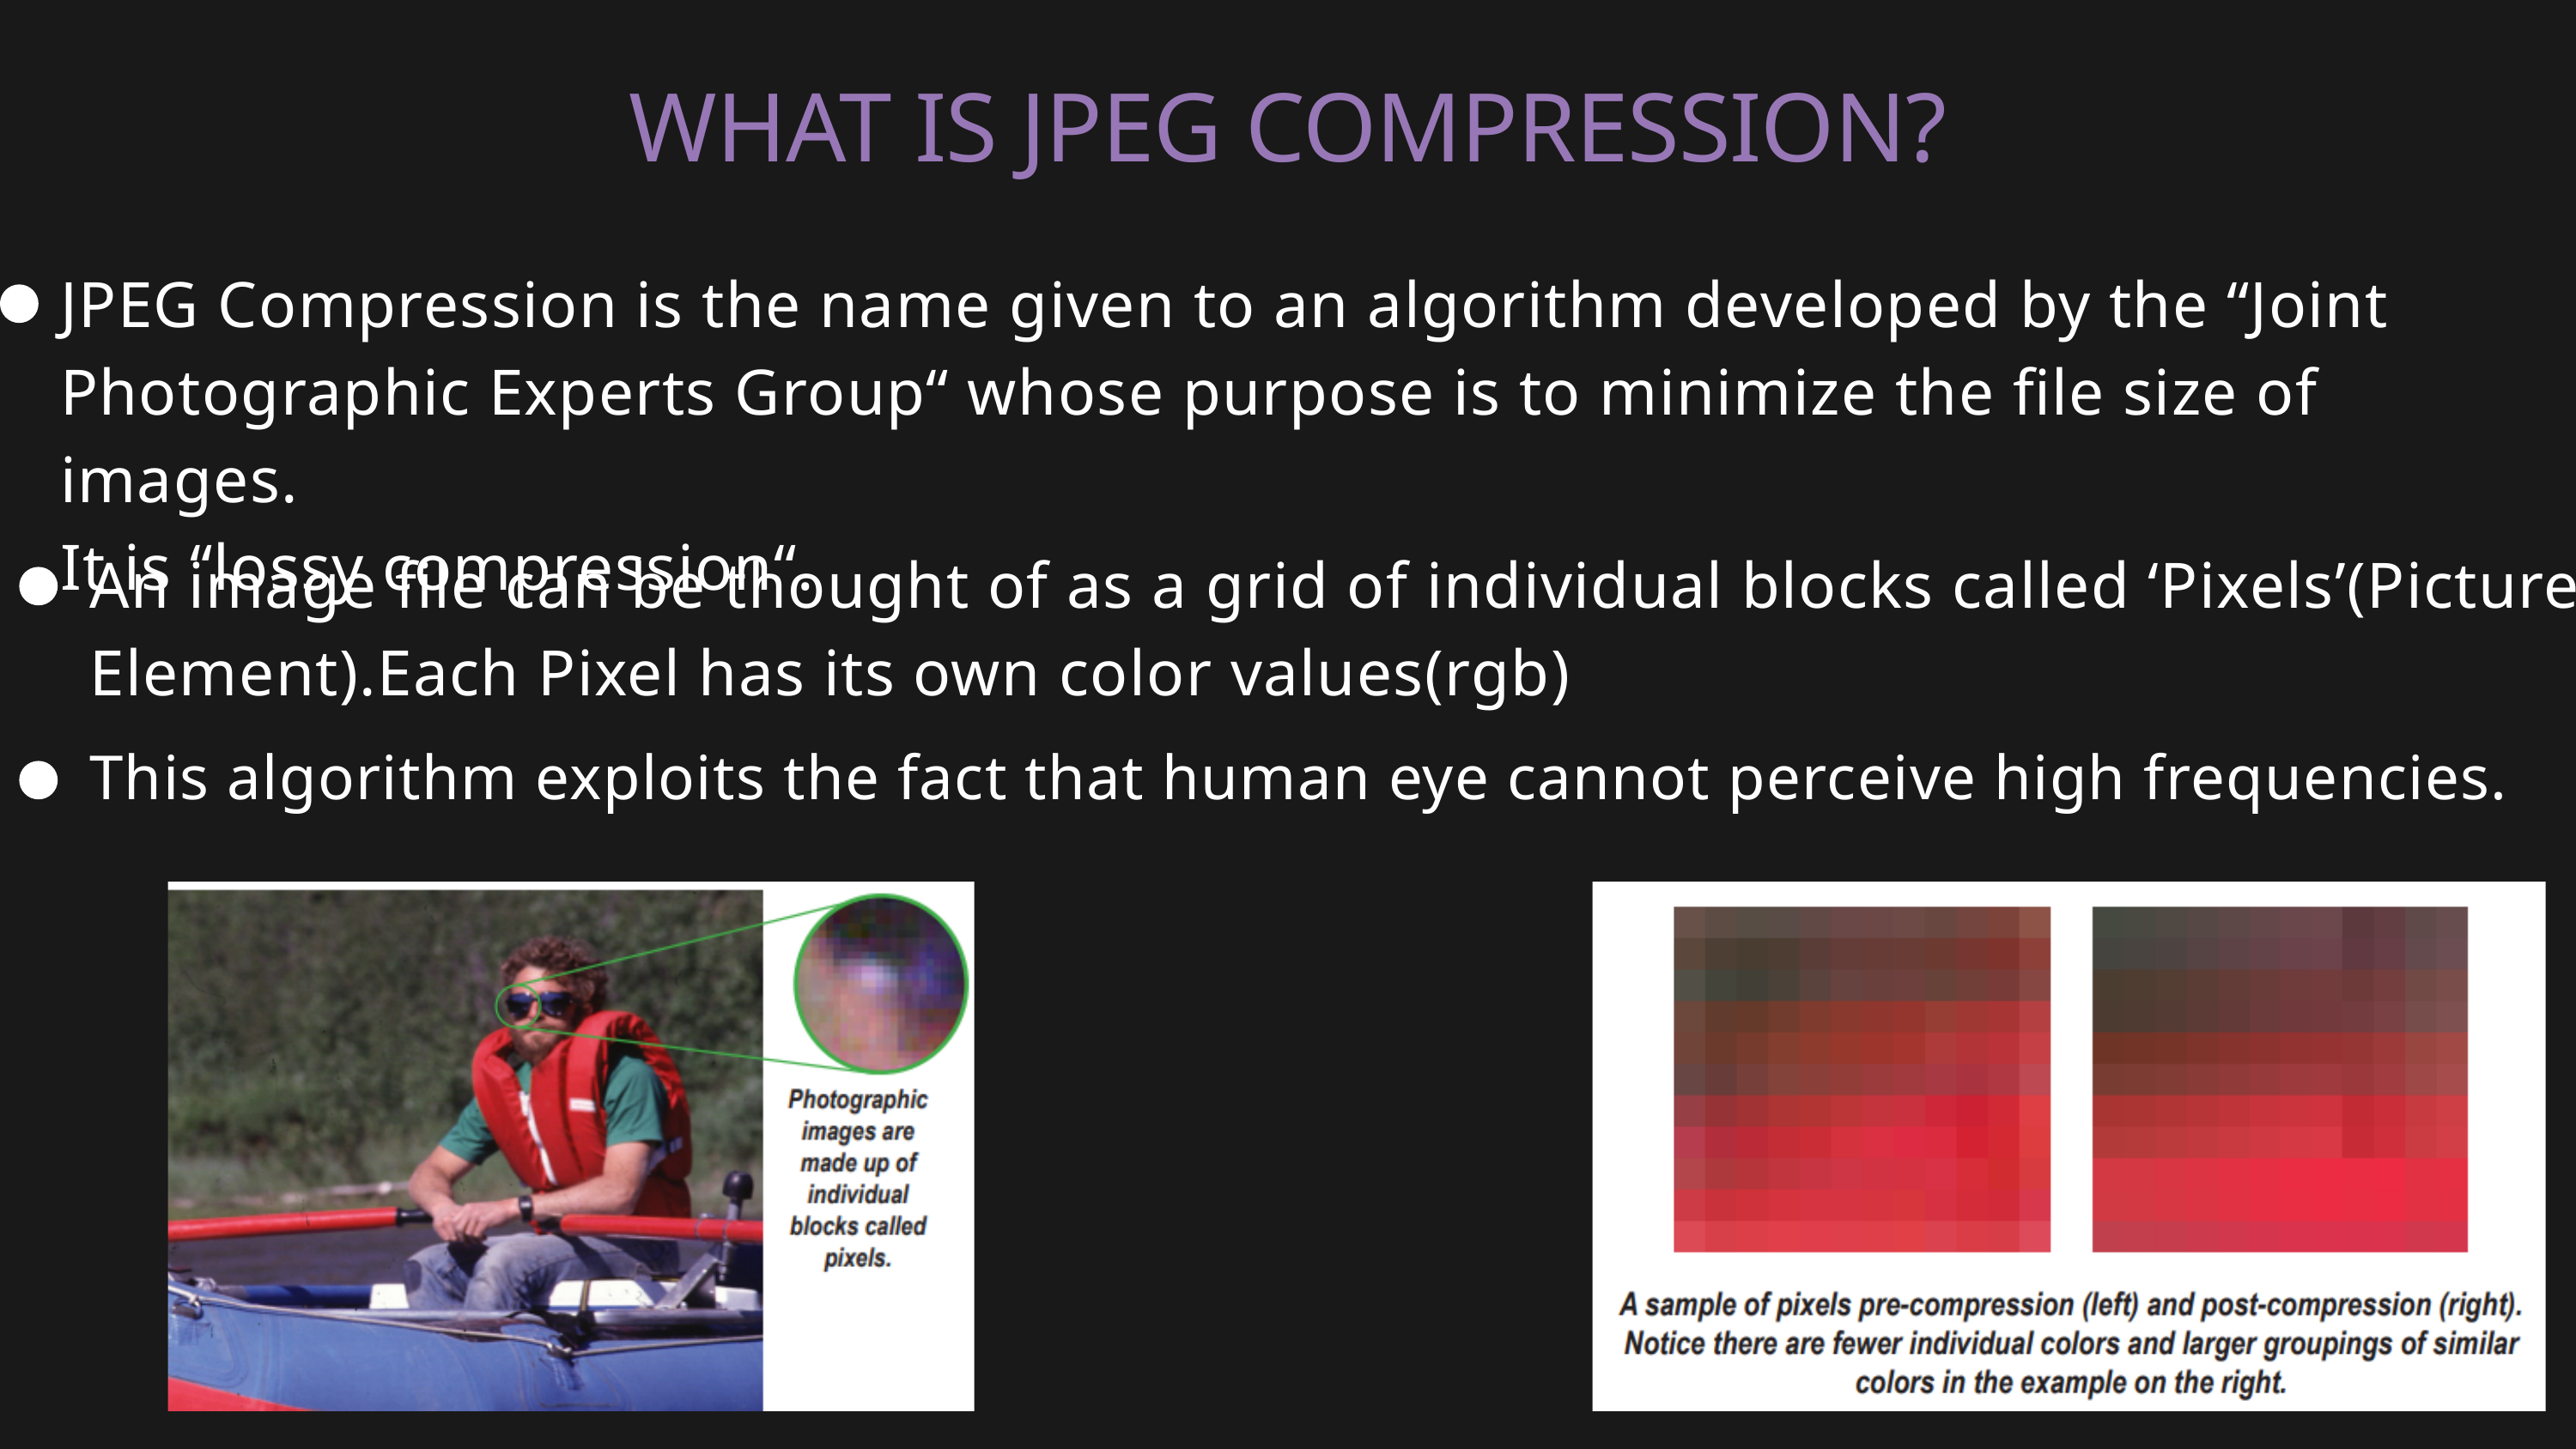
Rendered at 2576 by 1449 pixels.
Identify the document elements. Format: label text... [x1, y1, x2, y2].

text_box [167, 882, 975, 1411]
text_box [1592, 882, 2546, 1411]
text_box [19, 734, 2576, 808]
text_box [19, 540, 2576, 703]
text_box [0, 258, 2464, 509]
text_box WHAT IS JPEG COMPRESSION? [0, 76, 2576, 182]
